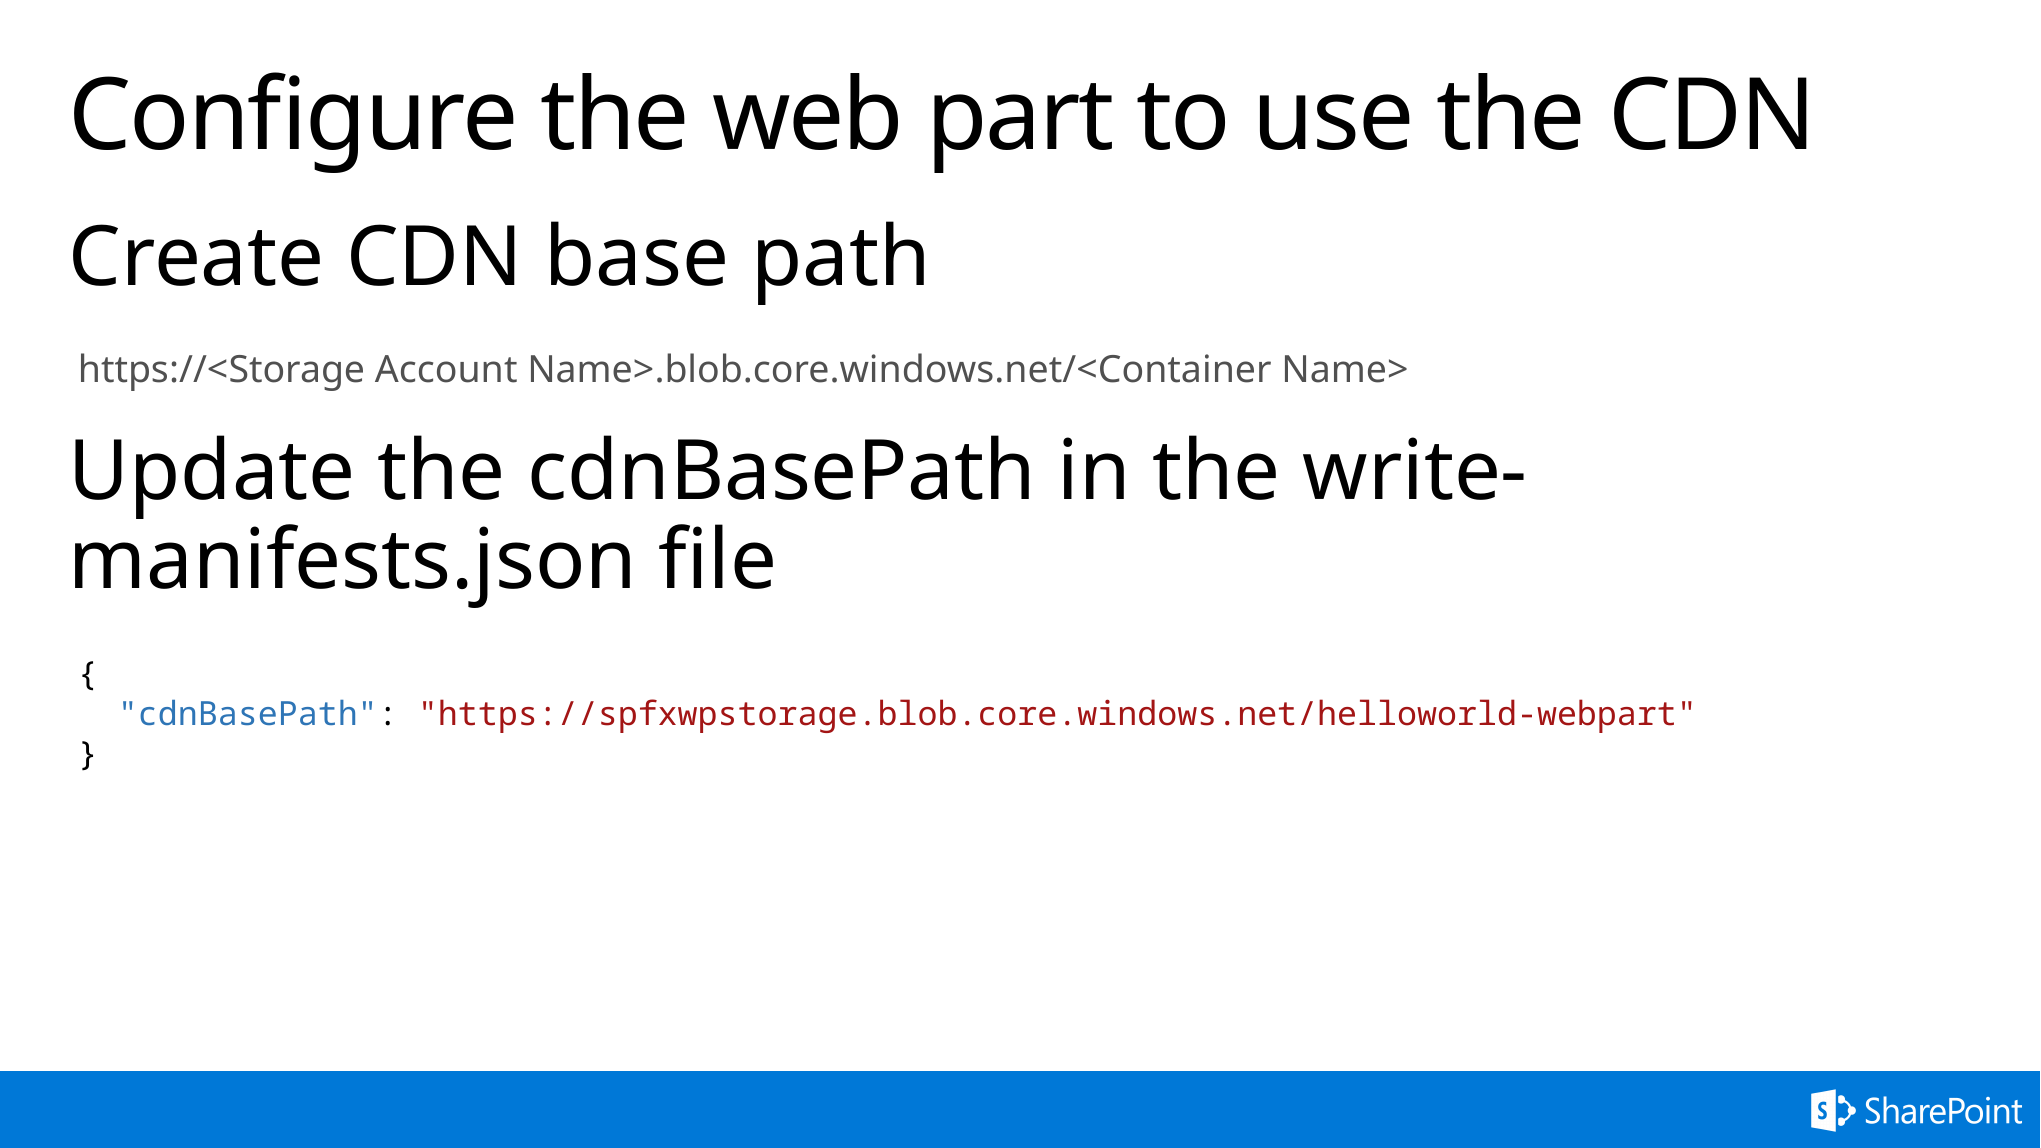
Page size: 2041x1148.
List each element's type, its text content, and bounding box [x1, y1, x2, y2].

picture [1793, 1071, 2040, 1148]
title Configure the web part to use the CDN [45, 48, 1996, 199]
text_box https://<Storage Account Name>.blob.core.windows.net/<Container Name> [63, 337, 2019, 398]
list Create CDN base path Update the cdnBasePath in the write-manifests.json file [45, 199, 1996, 1022]
text_box { "cdnBasePath": "https://spfxwpstorage.blob.core.windows.net/helloworld-webpart" } [63, 644, 2041, 779]
